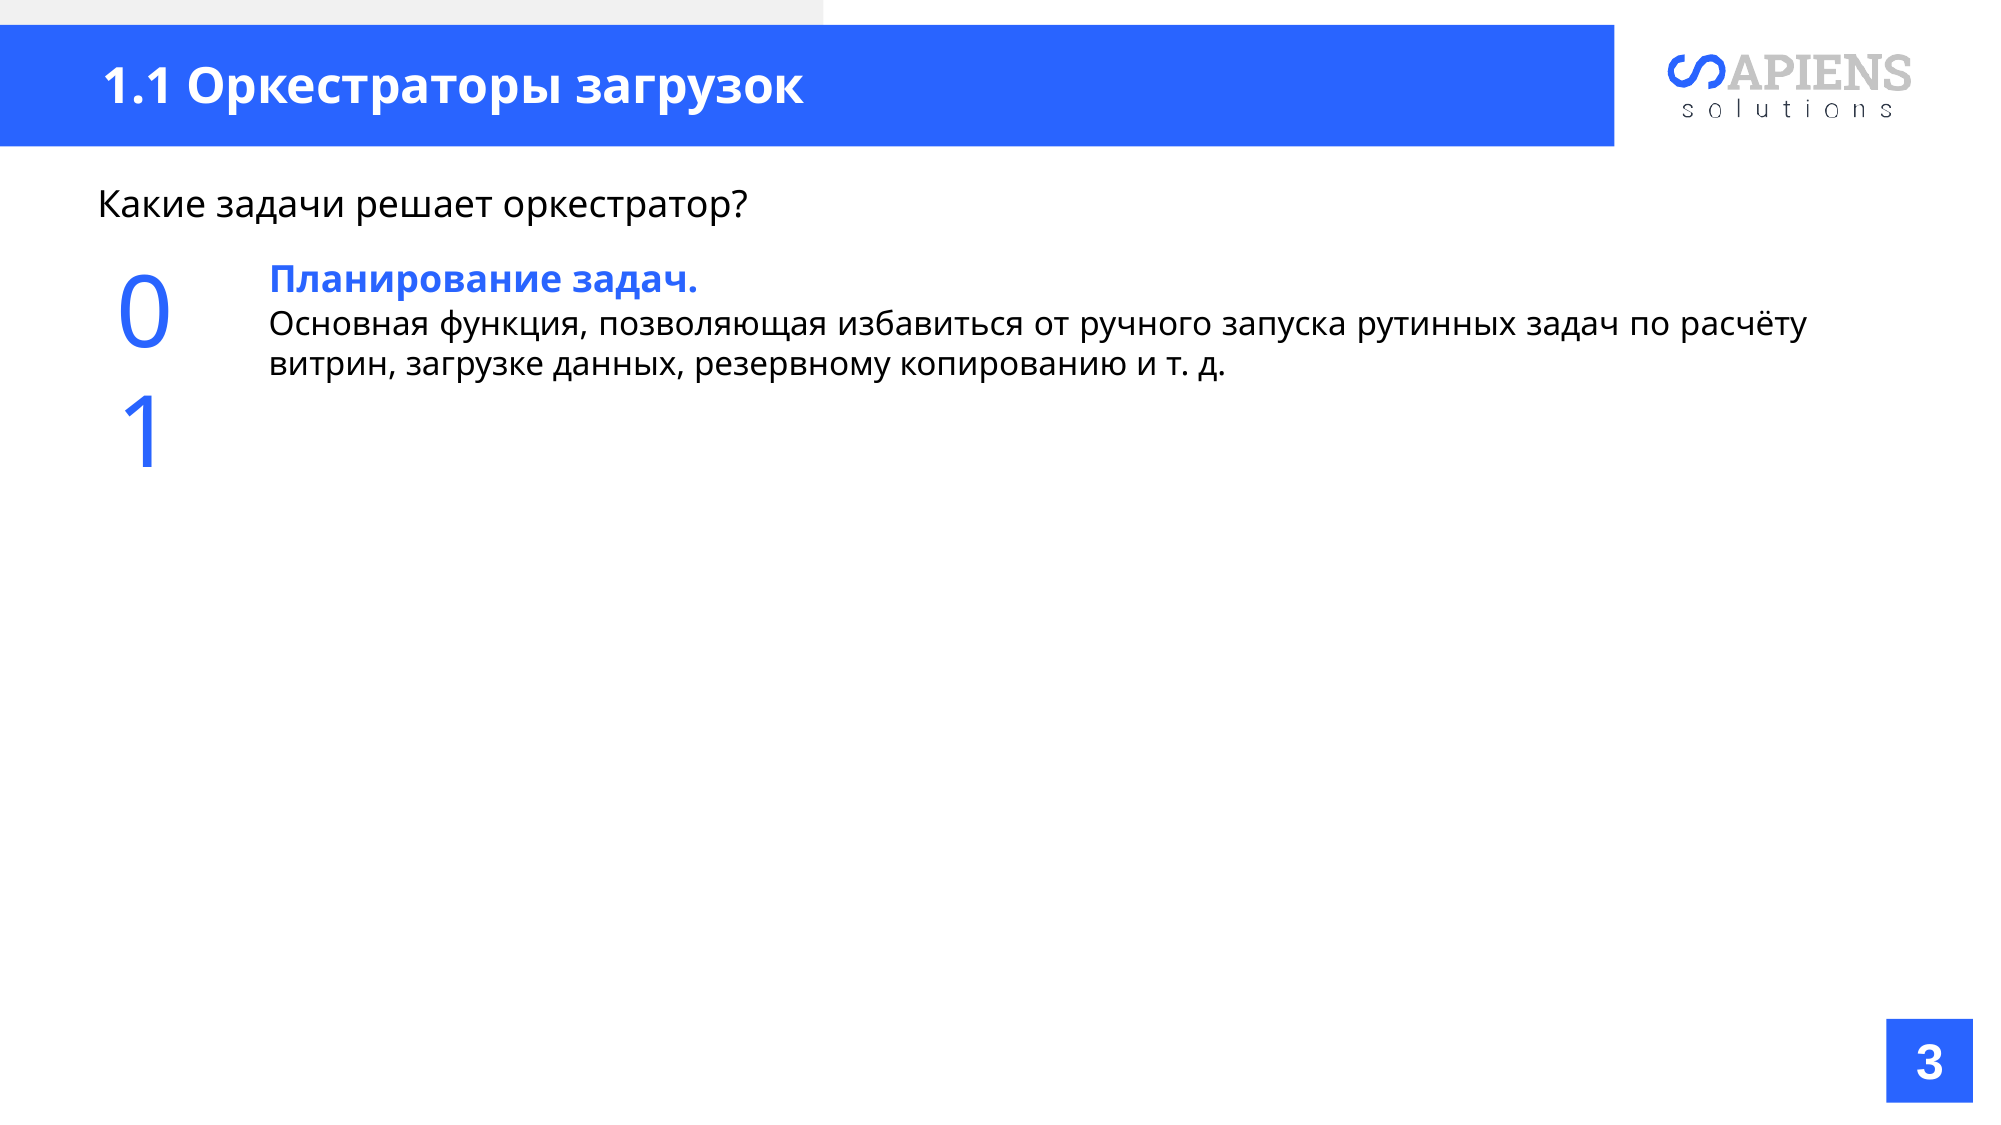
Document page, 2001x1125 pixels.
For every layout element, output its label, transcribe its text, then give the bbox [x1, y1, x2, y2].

text_box [1854, 103, 1864, 118]
text_box [1886, 1018, 1973, 1103]
picture [1708, 103, 1721, 118]
text_box [1757, 104, 1768, 118]
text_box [0, 0, 1615, 147]
text_box Какие задачи решает оркестратор? [82, 172, 1609, 233]
picture [1825, 103, 1838, 118]
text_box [1667, 53, 1911, 91]
text_box [1783, 100, 1791, 118]
text_box [1682, 103, 1693, 118]
text_box [1881, 103, 1891, 118]
text_box 3 [1909, 1031, 1951, 1090]
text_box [101, 239, 1999, 391]
